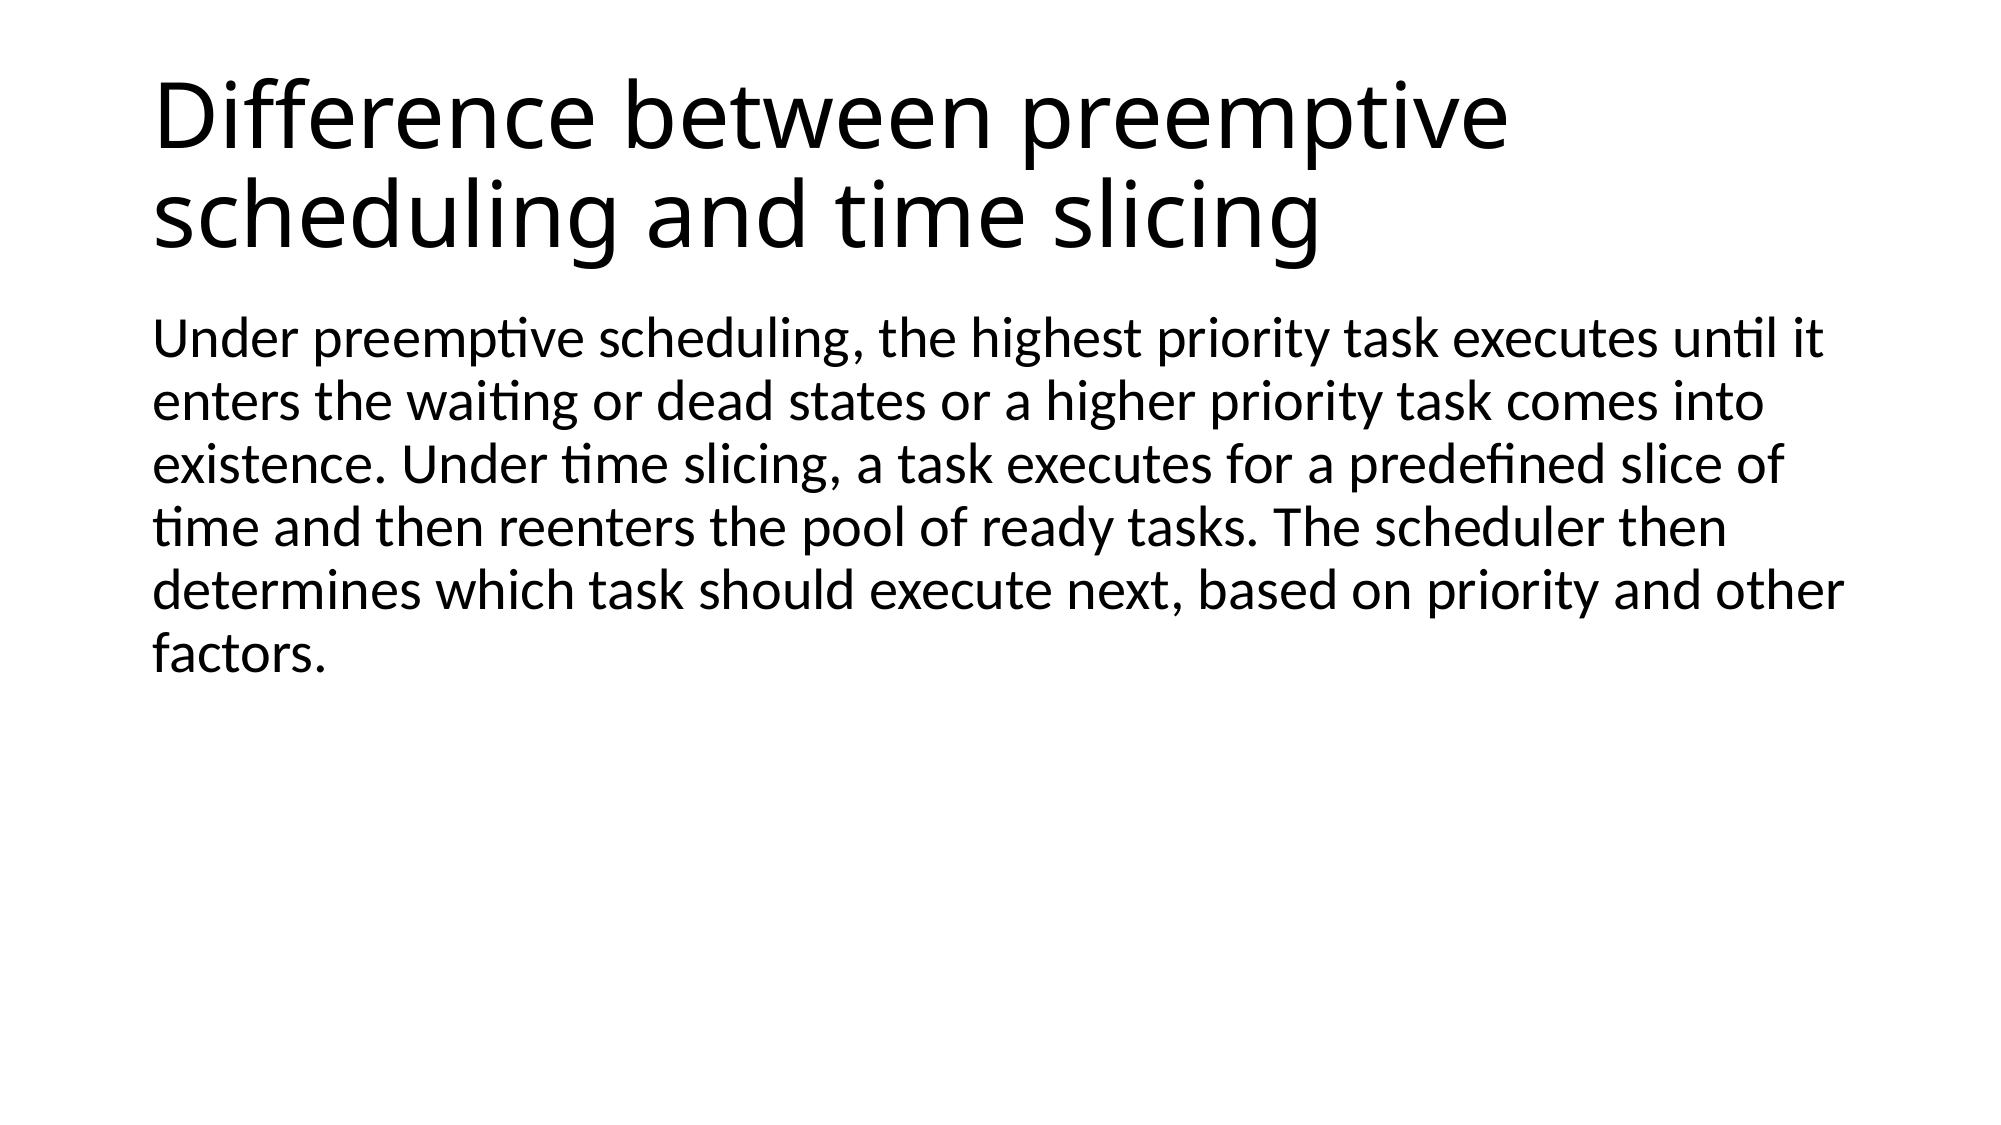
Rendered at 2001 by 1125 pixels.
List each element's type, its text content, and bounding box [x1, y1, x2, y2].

title Difference between preemptive scheduling and time slicing [137, 59, 1863, 278]
list Under preemptive scheduling, the highest priority task executes until it enters the waiting or dead states or a higher priority task comes into existence. Under time slicing, a task executes for a predefined slice of time and then reenters the pool of ready tasks. The scheduler then determines which task should execute next, based on priority and other factors. [137, 299, 1863, 1014]
